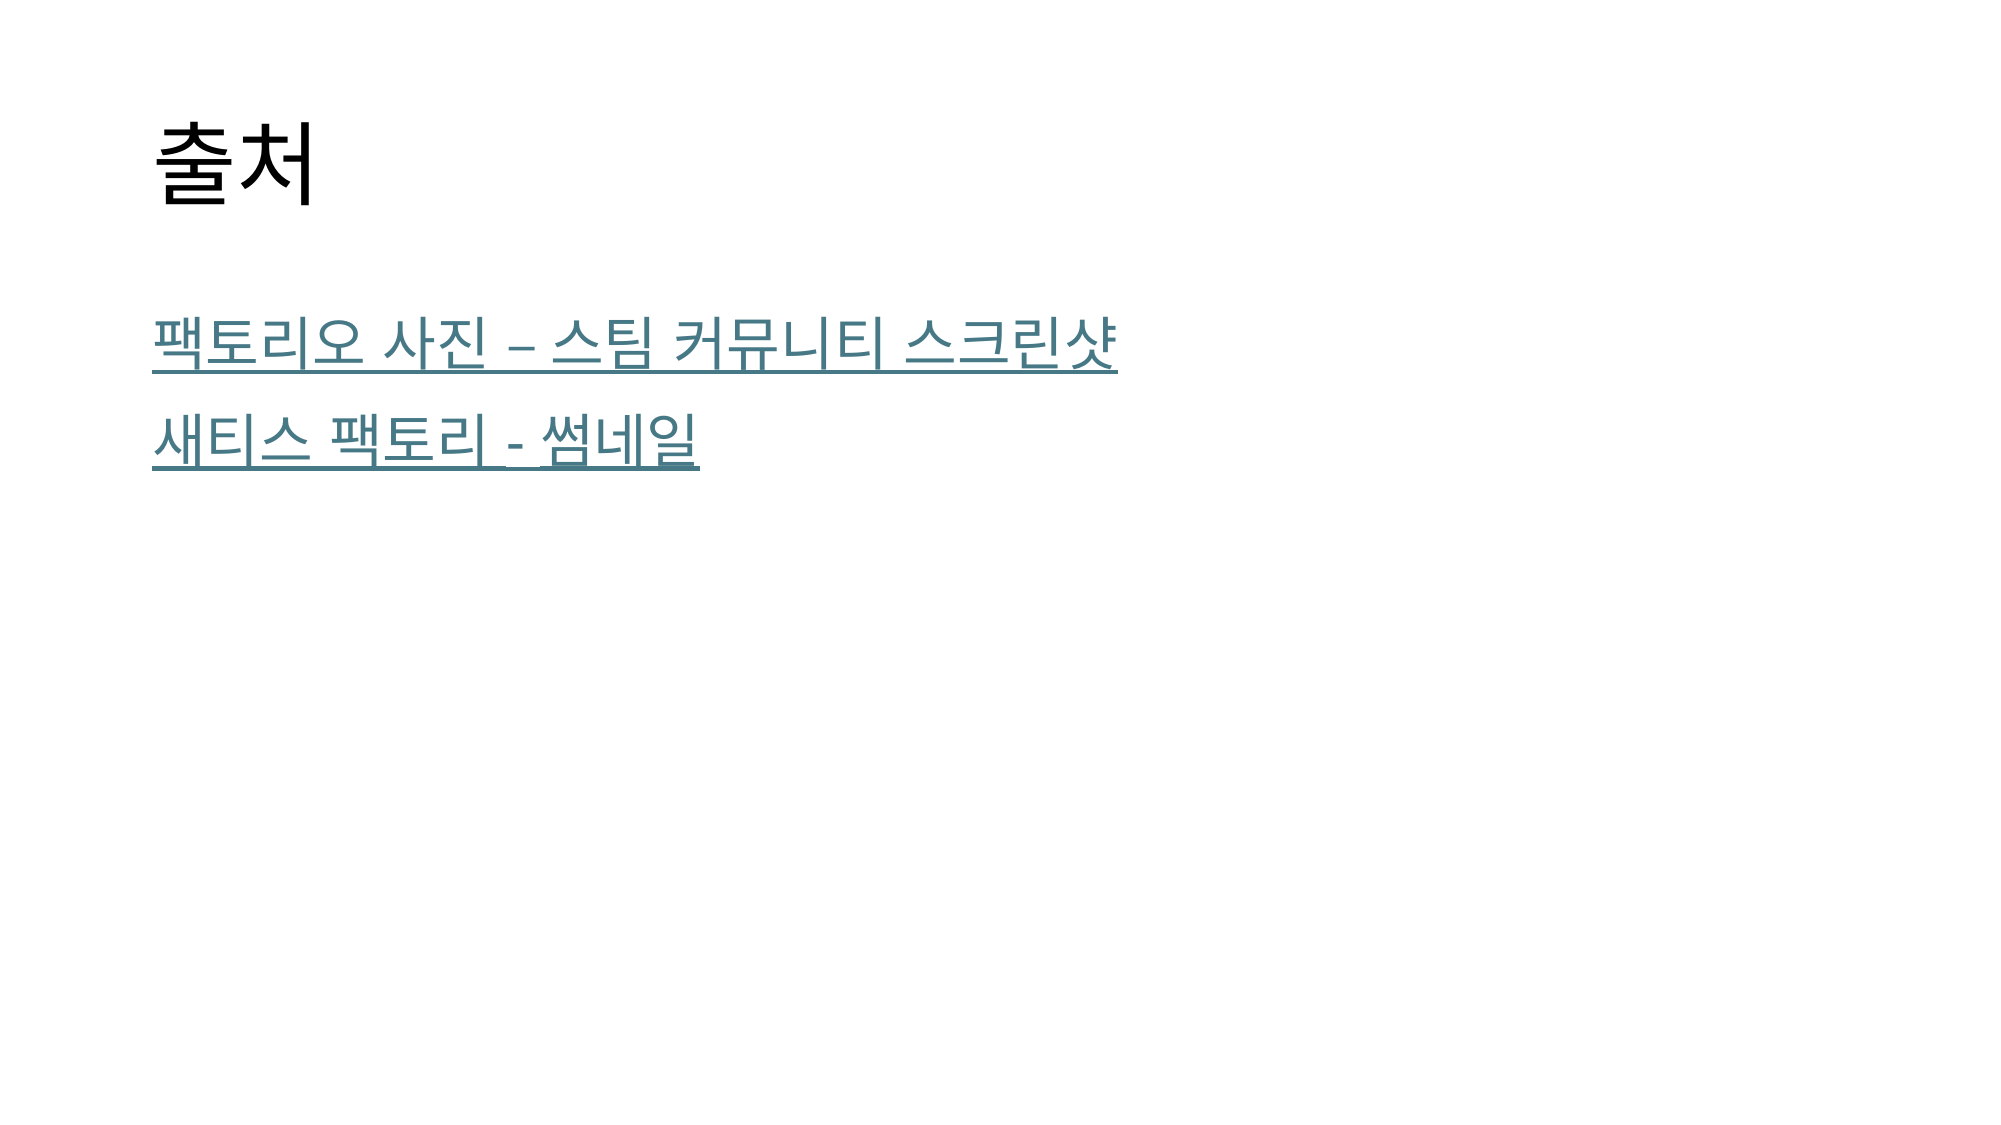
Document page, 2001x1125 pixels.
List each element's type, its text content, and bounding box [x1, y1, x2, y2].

title 출처 [137, 59, 1863, 278]
list 팩토리오 사진 – 스팀 커뮤니티 스크린샷 새티스 팩토리 - 썸네일 [137, 299, 1863, 1014]
